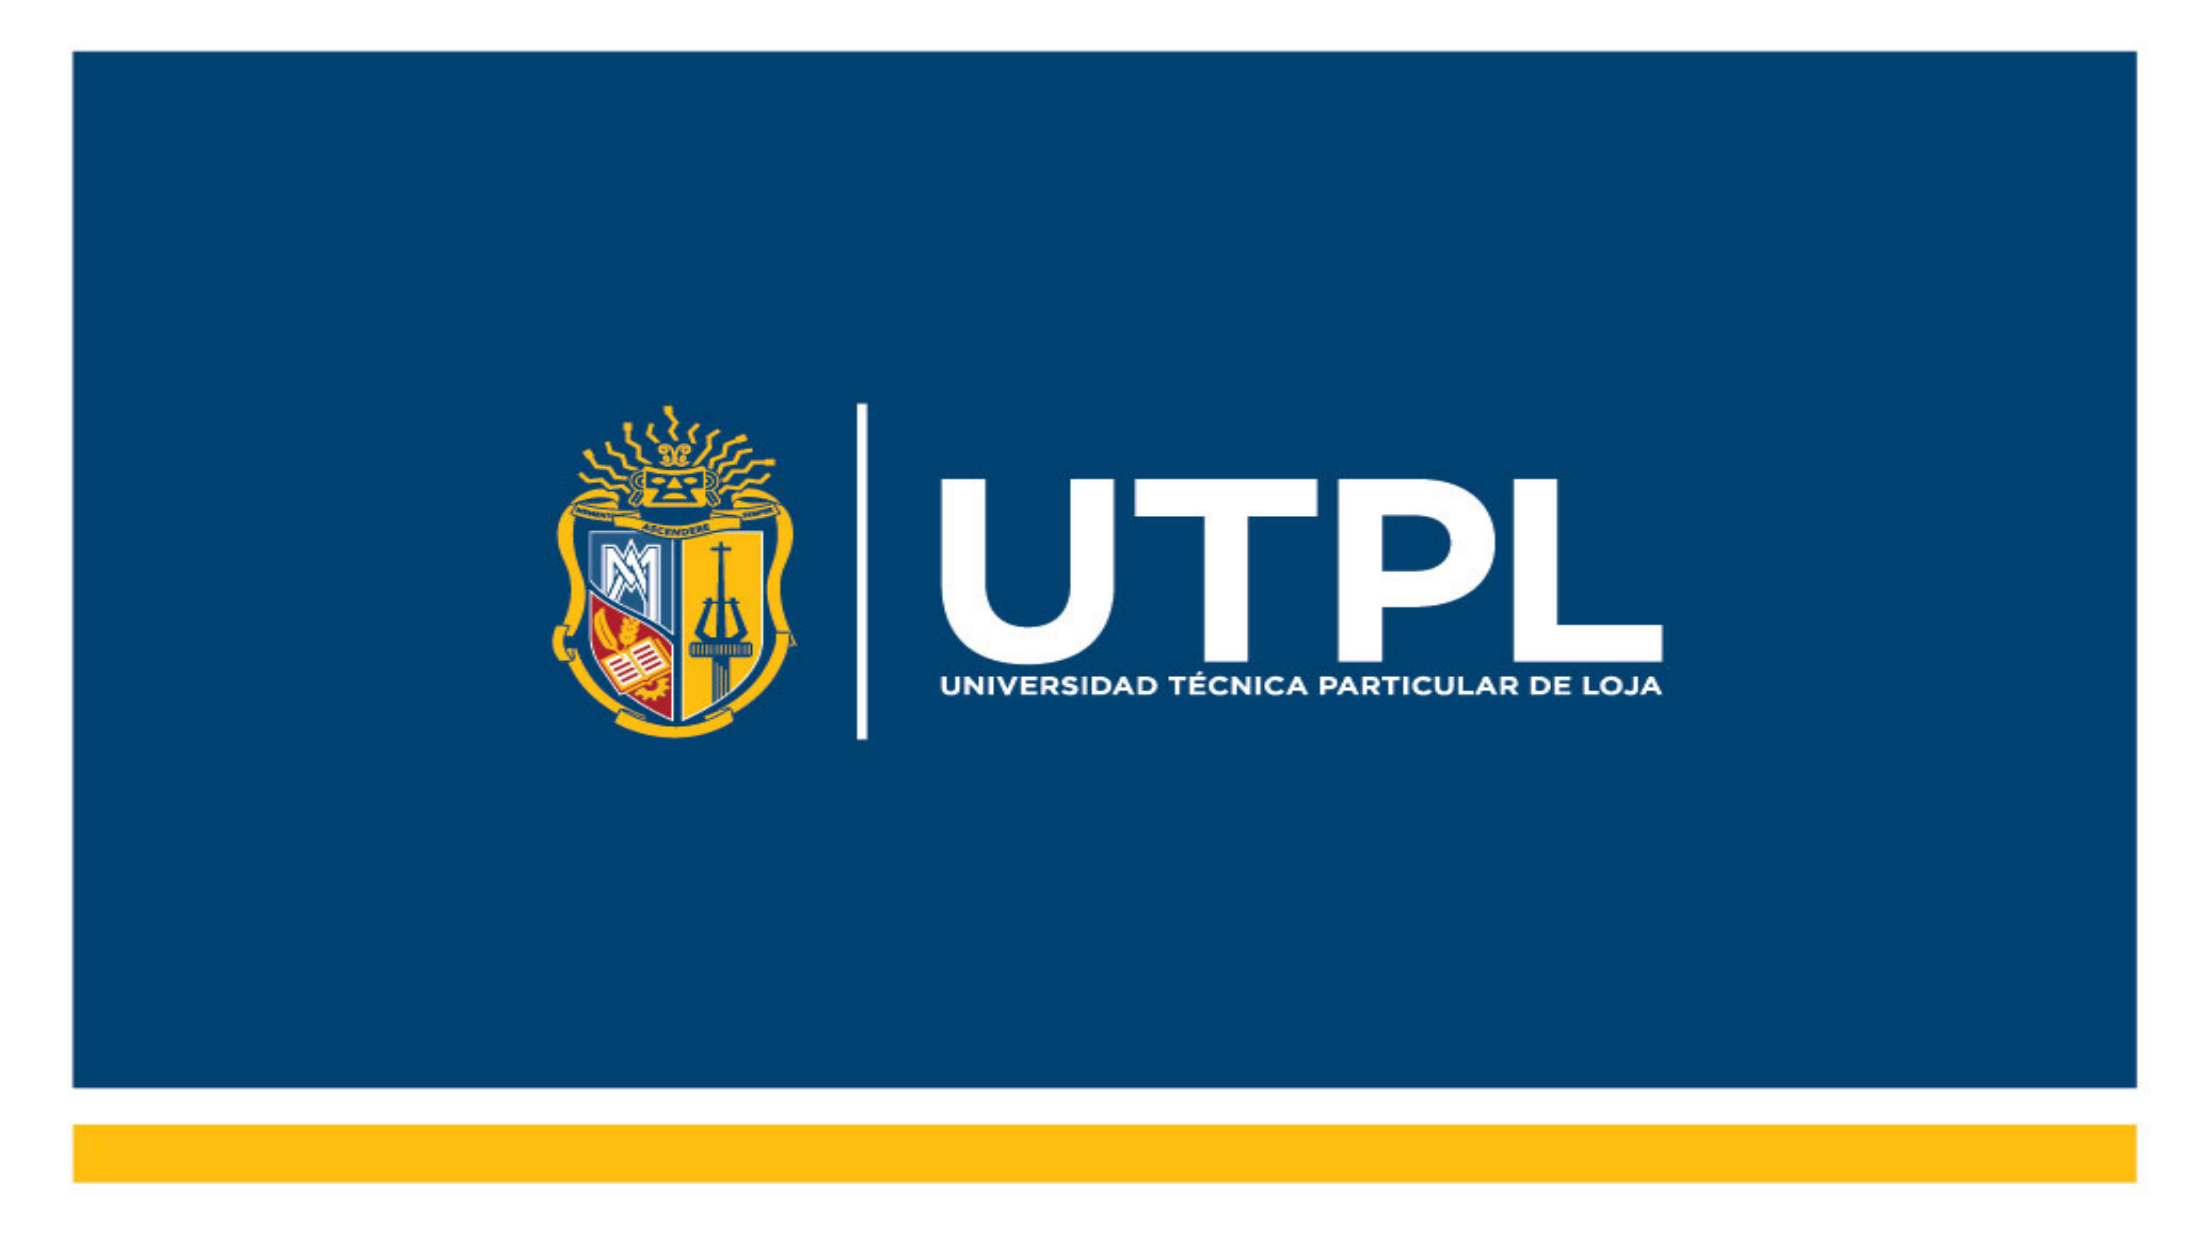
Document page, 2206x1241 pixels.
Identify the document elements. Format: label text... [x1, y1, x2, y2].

picture [0, 0, 2206, 1241]
slide_number 1 [74, 1121, 589, 1180]
